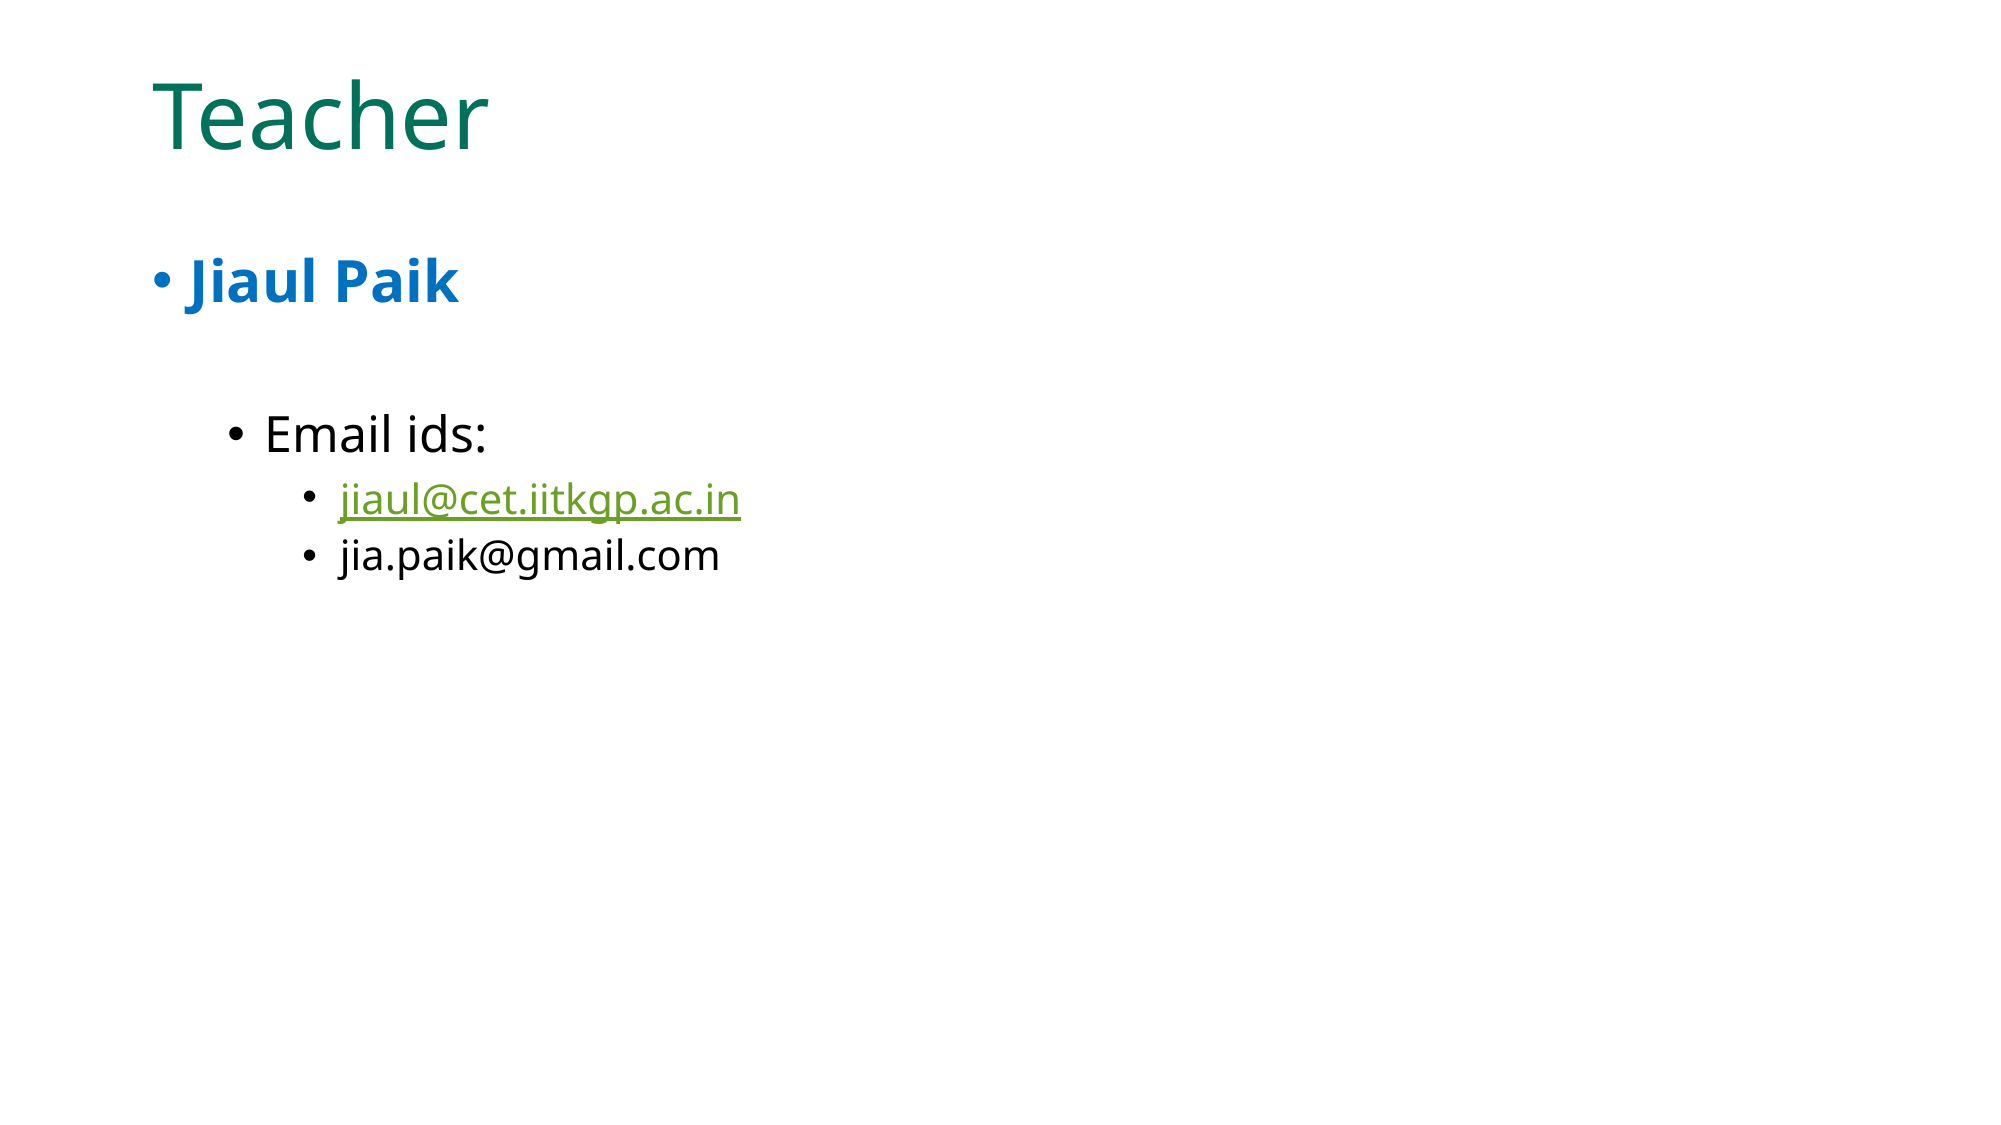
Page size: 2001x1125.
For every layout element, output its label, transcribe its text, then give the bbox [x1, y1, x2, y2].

title Teacher [137, 59, 1863, 180]
list Jiaul Paik Email ids: jiaul@cet.iitkgp.ac.in jia.paik@gmail.com [137, 244, 1863, 1016]
